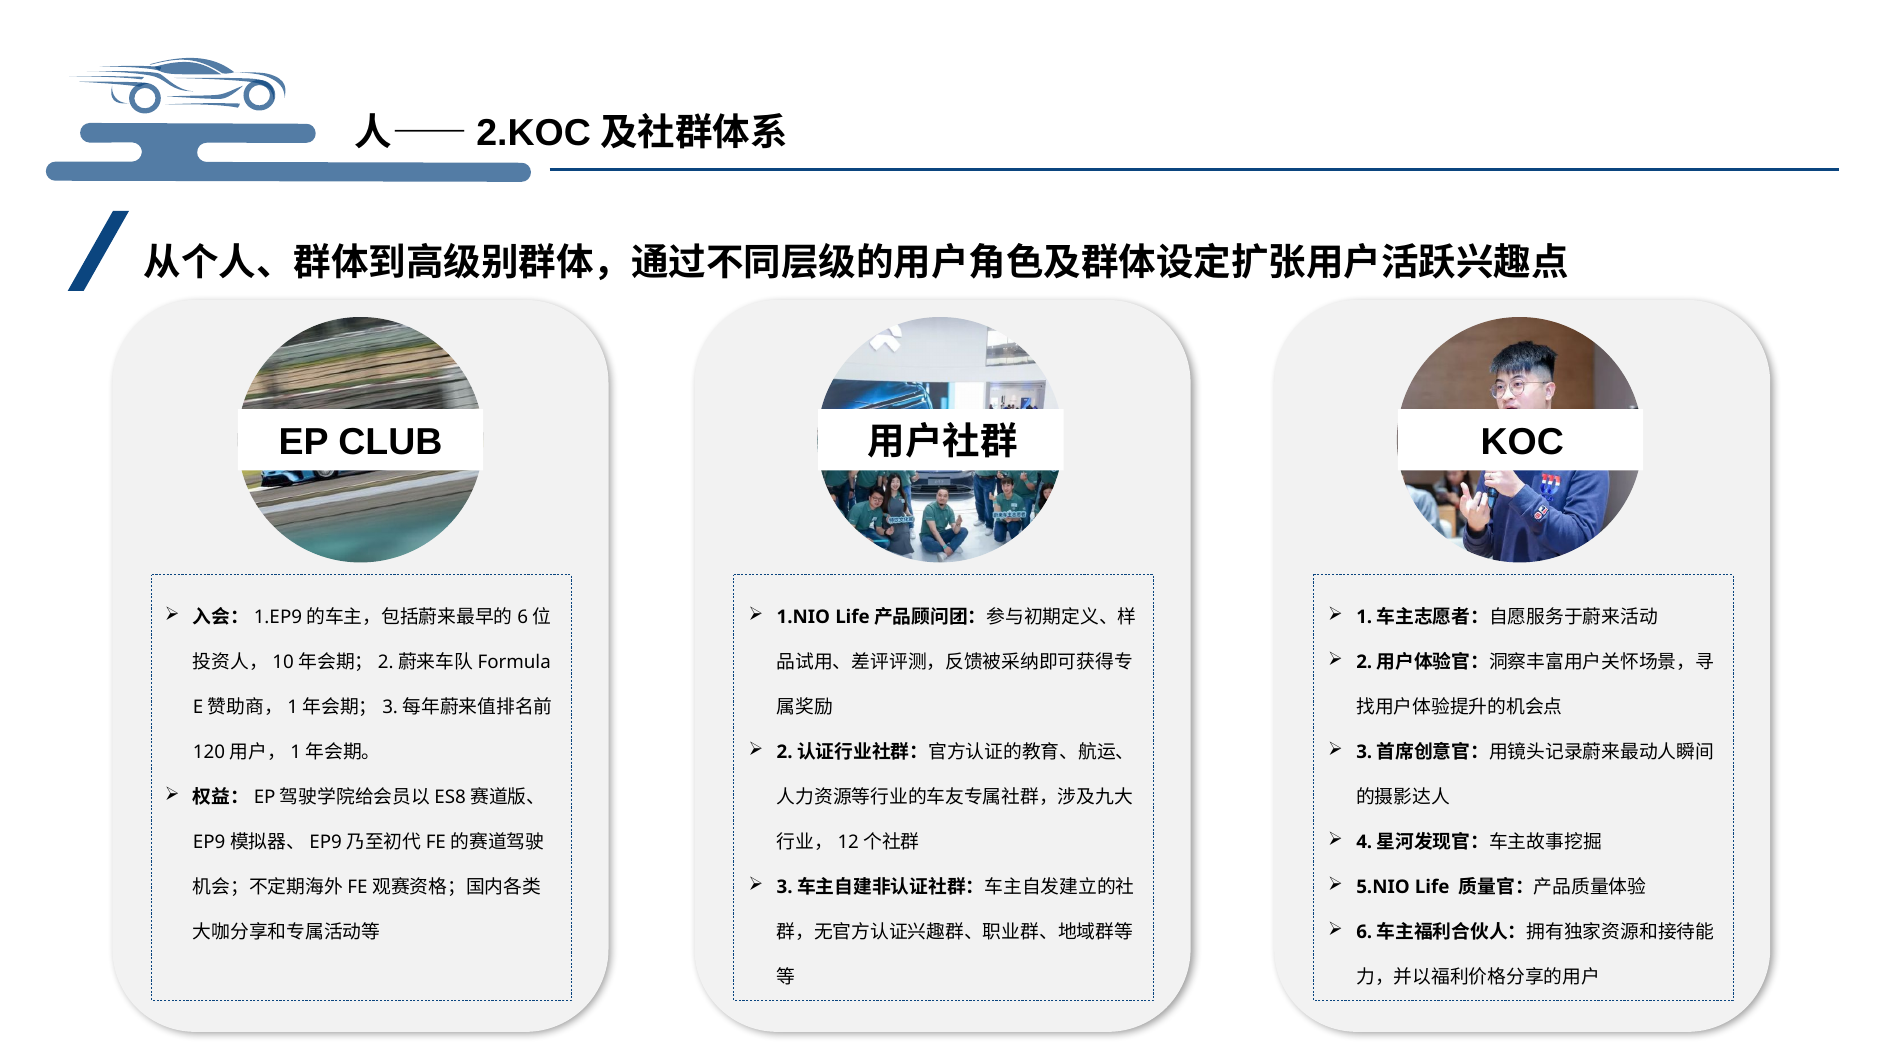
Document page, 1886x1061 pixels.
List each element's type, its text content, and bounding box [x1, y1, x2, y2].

picture [1396, 316, 1643, 563]
text_box 从个人、群体到高级别群体，通过不同层级的用户角色及群体设定扩张用户活跃兴趣点 [128, 230, 1742, 291]
picture [237, 316, 484, 563]
text_box 1.NIO Life产品顾问团：参与初期定义、样品试用、差评评测，反馈被采纳即可获得专属奖励 2.认证行业社群：官方认证的教育、航运、人力资源等行业的车友专属社群，涉及九大行业，12个社群 3.车主自建非认证社群：车主自发建立的社群，无官方认证兴趣群、职业群、地域群等等 [733, 574, 1154, 995]
text_box 人——2.KOC及社群体系 [340, 100, 936, 161]
text_box [111, 298, 610, 1033]
picture [817, 316, 1063, 563]
text_box [151, 574, 572, 1002]
text_box [733, 995, 1154, 1002]
text_box [693, 298, 1192, 1033]
text_box [1273, 298, 1772, 1033]
text_box 1.车主志愿者：自愿服务于蔚来活动 2.用户体验官：洞察丰富用户关怀场景，寻找用户体验提升的机会点 3.首席创意官：用镜头记录蔚来最动人瞬间的摄影达人 4.星河发现官：车主故事挖掘 5.NIO Life 质量官：产品质量体验 6.车主福利合伙人：拥有独家资源和接待能力，并以福利价格分享的用户 [1313, 574, 1748, 995]
text_box [1312, 995, 1734, 1002]
text_box [65, 209, 131, 293]
